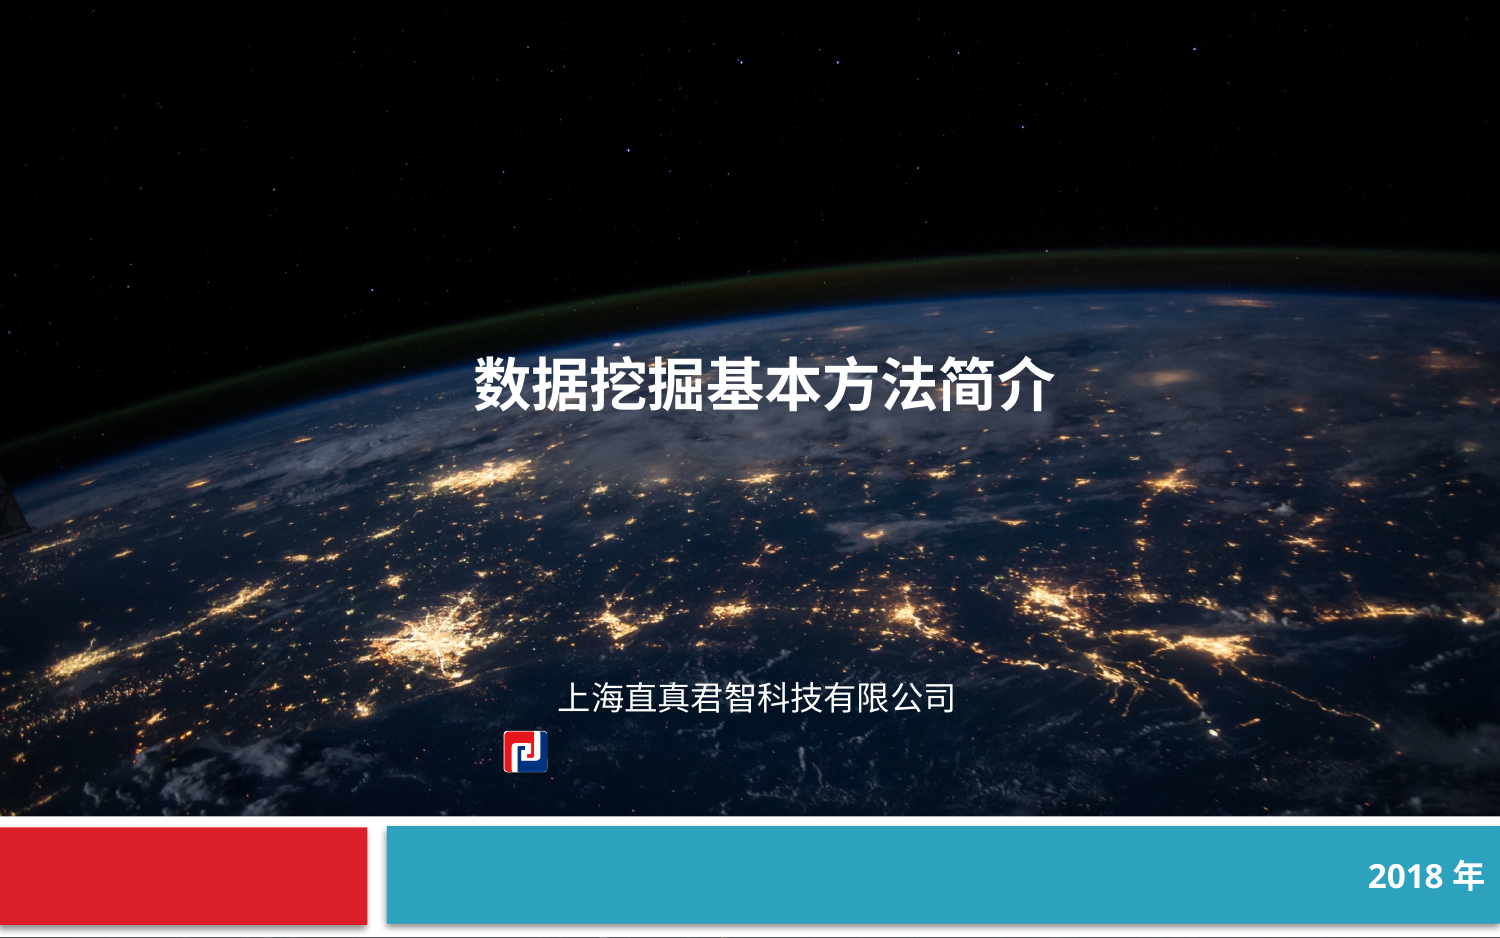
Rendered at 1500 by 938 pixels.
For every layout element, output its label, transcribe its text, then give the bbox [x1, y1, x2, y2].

text_box 上海直真君智科技有限公司 [428, 650, 1087, 725]
subtitle 2018年 [1086, 833, 1500, 917]
picture [0, 0, 1500, 816]
text_box 数据挖掘基本方法简介 [164, 340, 1364, 425]
